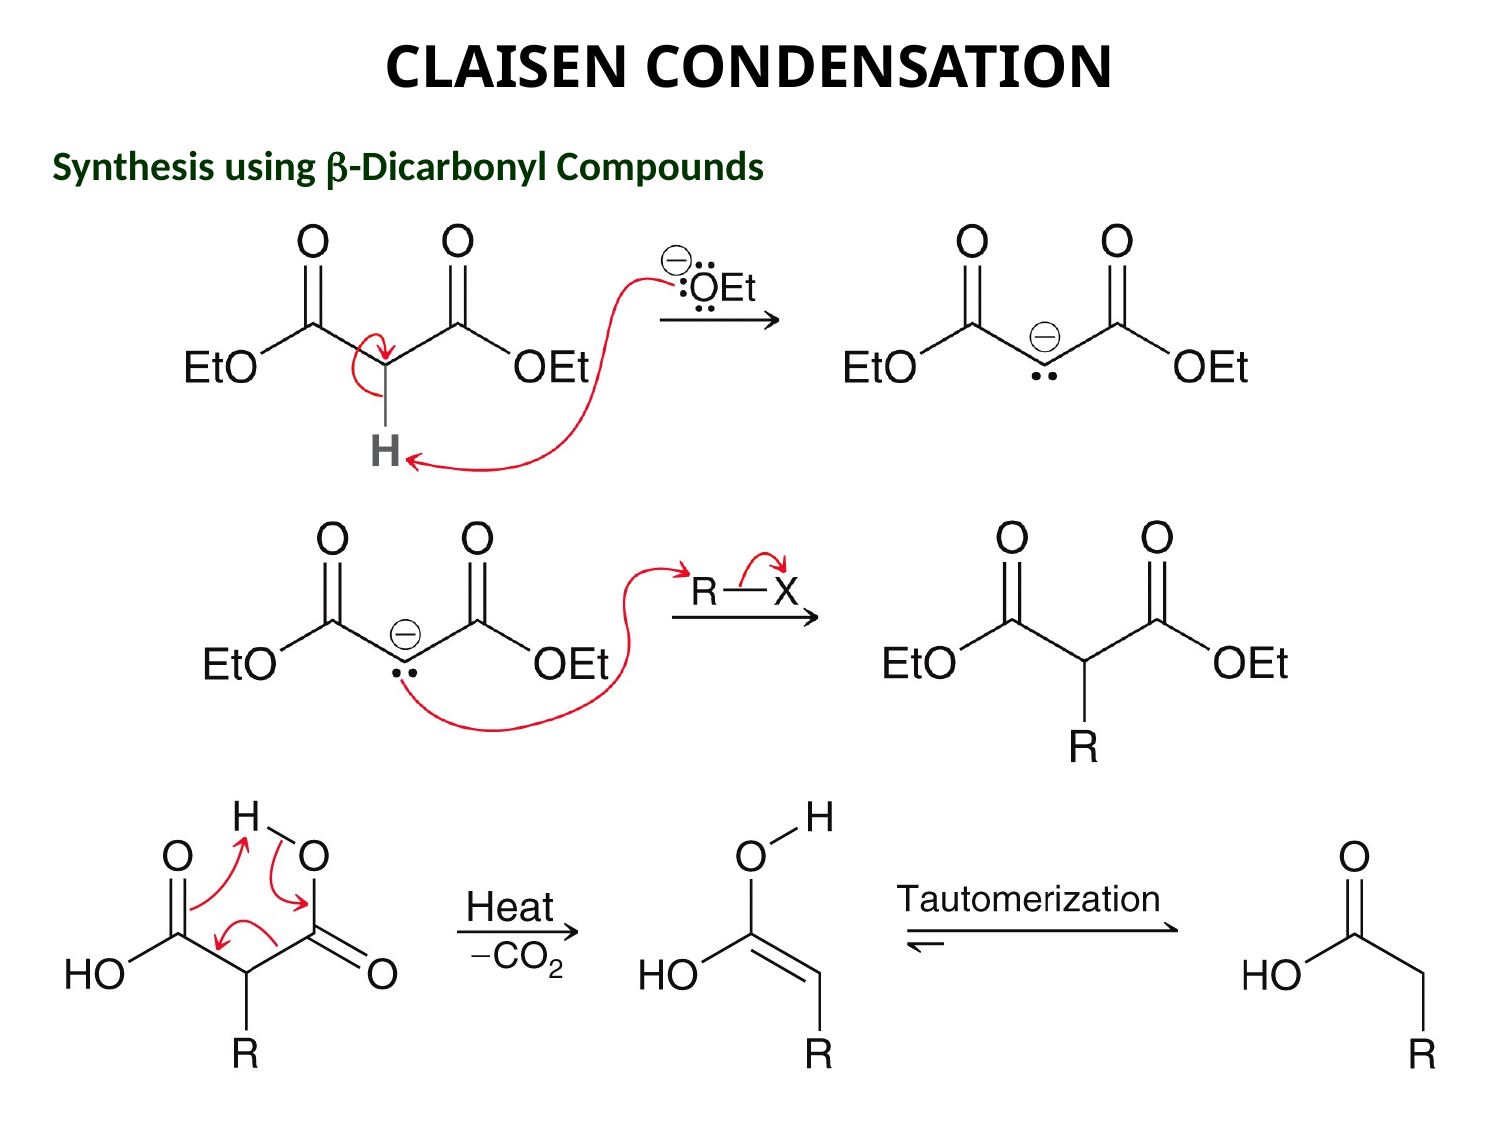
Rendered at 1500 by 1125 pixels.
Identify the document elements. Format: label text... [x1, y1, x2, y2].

text_box CLAISEN CONDENSATION Synthesis using -Dicarbonyl Compounds [37, 21, 1463, 197]
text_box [53, 210, 1447, 1088]
